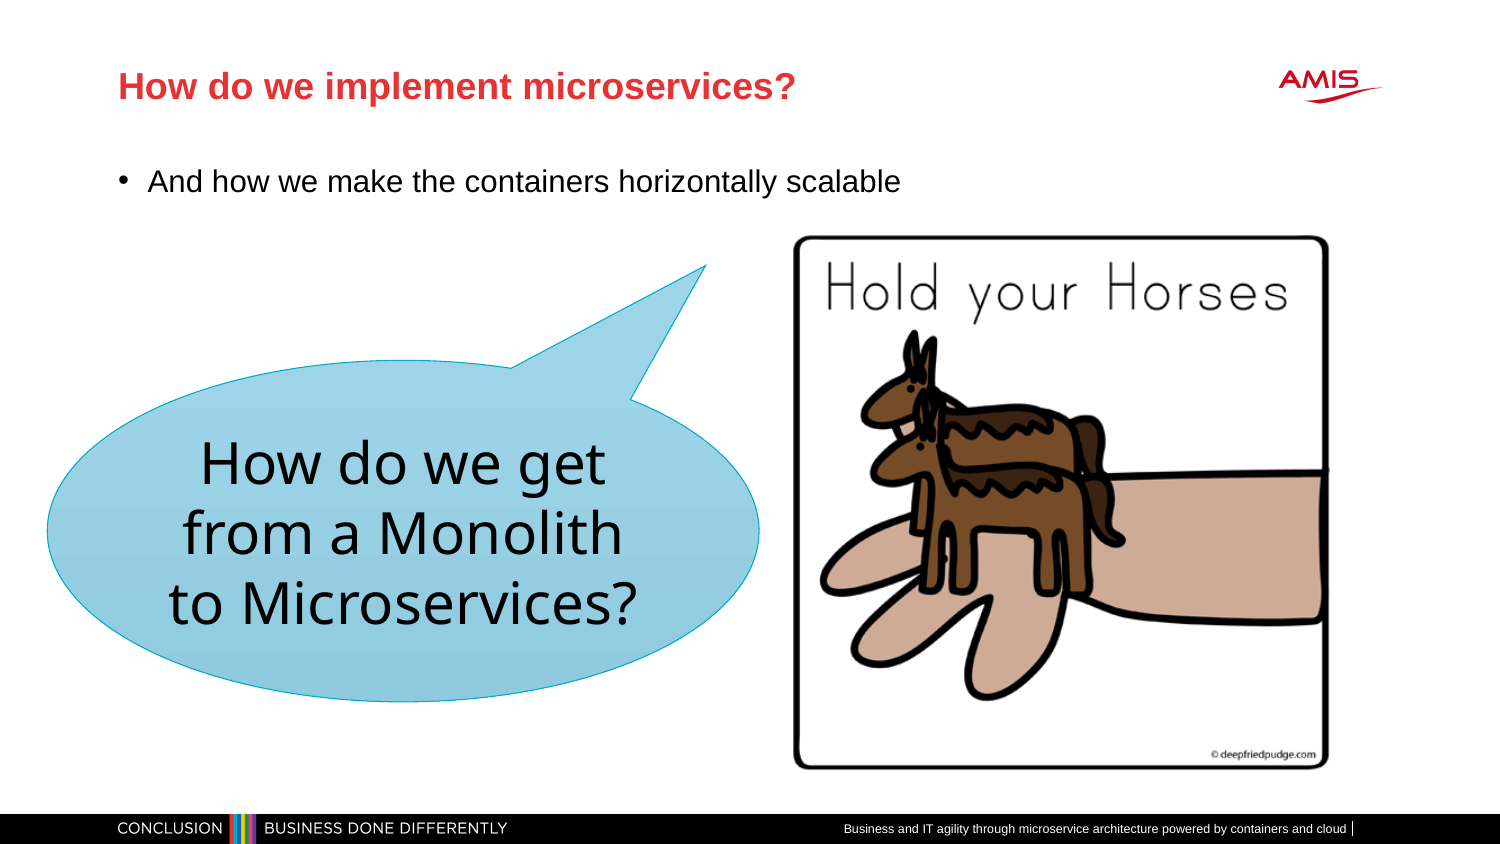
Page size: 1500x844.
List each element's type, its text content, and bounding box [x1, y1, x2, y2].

text_box How do we get from a Monolith to Microservices? [46, 264, 760, 703]
picture [0, 814, 236, 844]
picture [1205, 58, 1388, 106]
picture [792, 233, 1332, 774]
title How do we implement microservices? [118, 47, 1205, 130]
footer Business and IT agility through microservice architecture powered by containers and cloud [814, 820, 1347, 839]
list And how we make the containers horizontally scalable [118, 153, 1205, 774]
picture [239, 814, 1500, 844]
